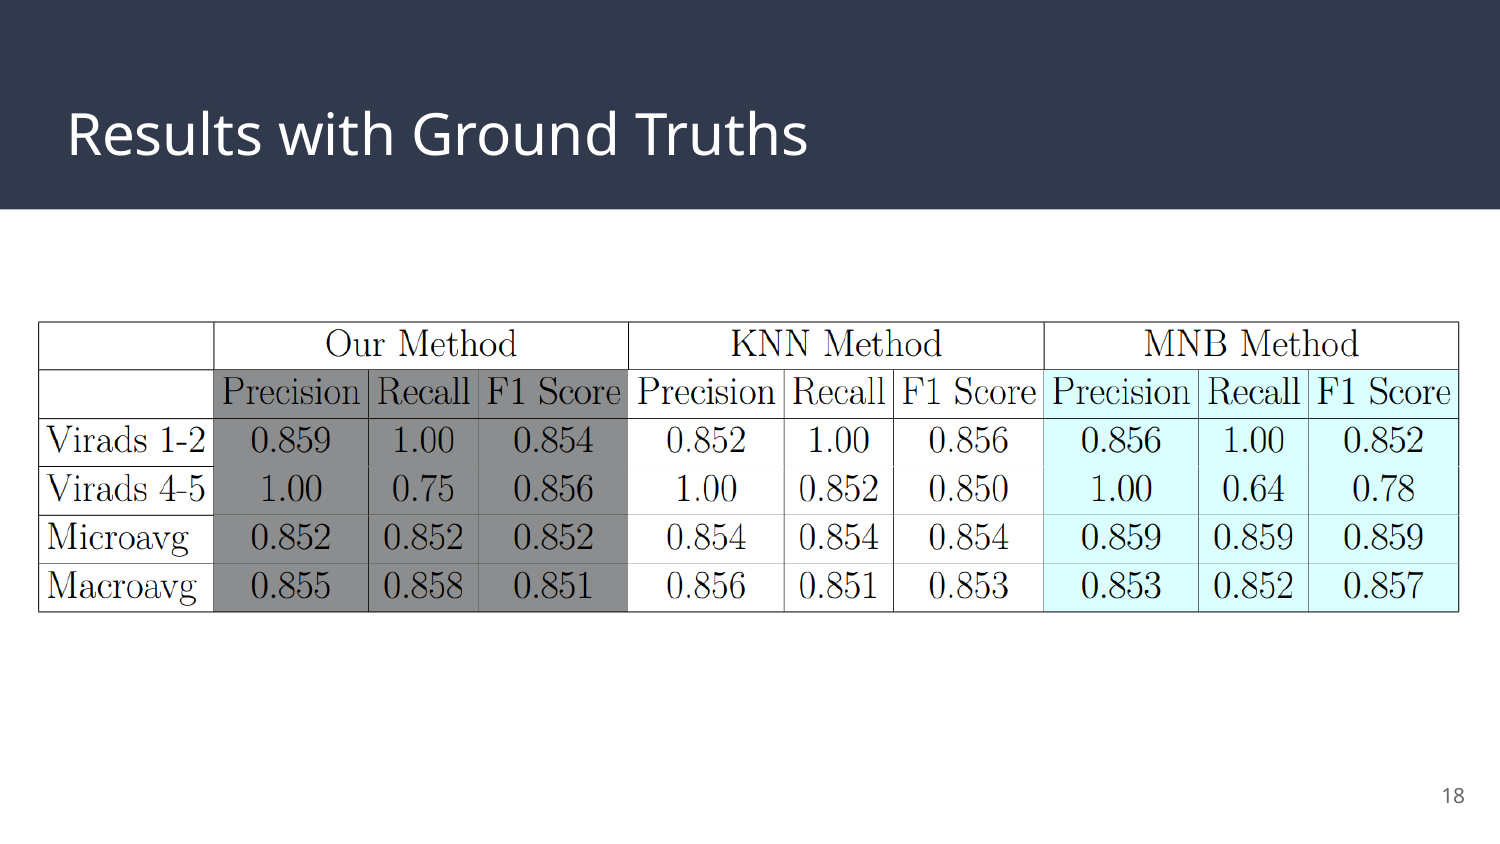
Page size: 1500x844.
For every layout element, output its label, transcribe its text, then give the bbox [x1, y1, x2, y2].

slide_number ‹#› [1389, 764, 1480, 830]
picture [24, 307, 1476, 626]
title Results with Ground Truths [51, 82, 1449, 185]
